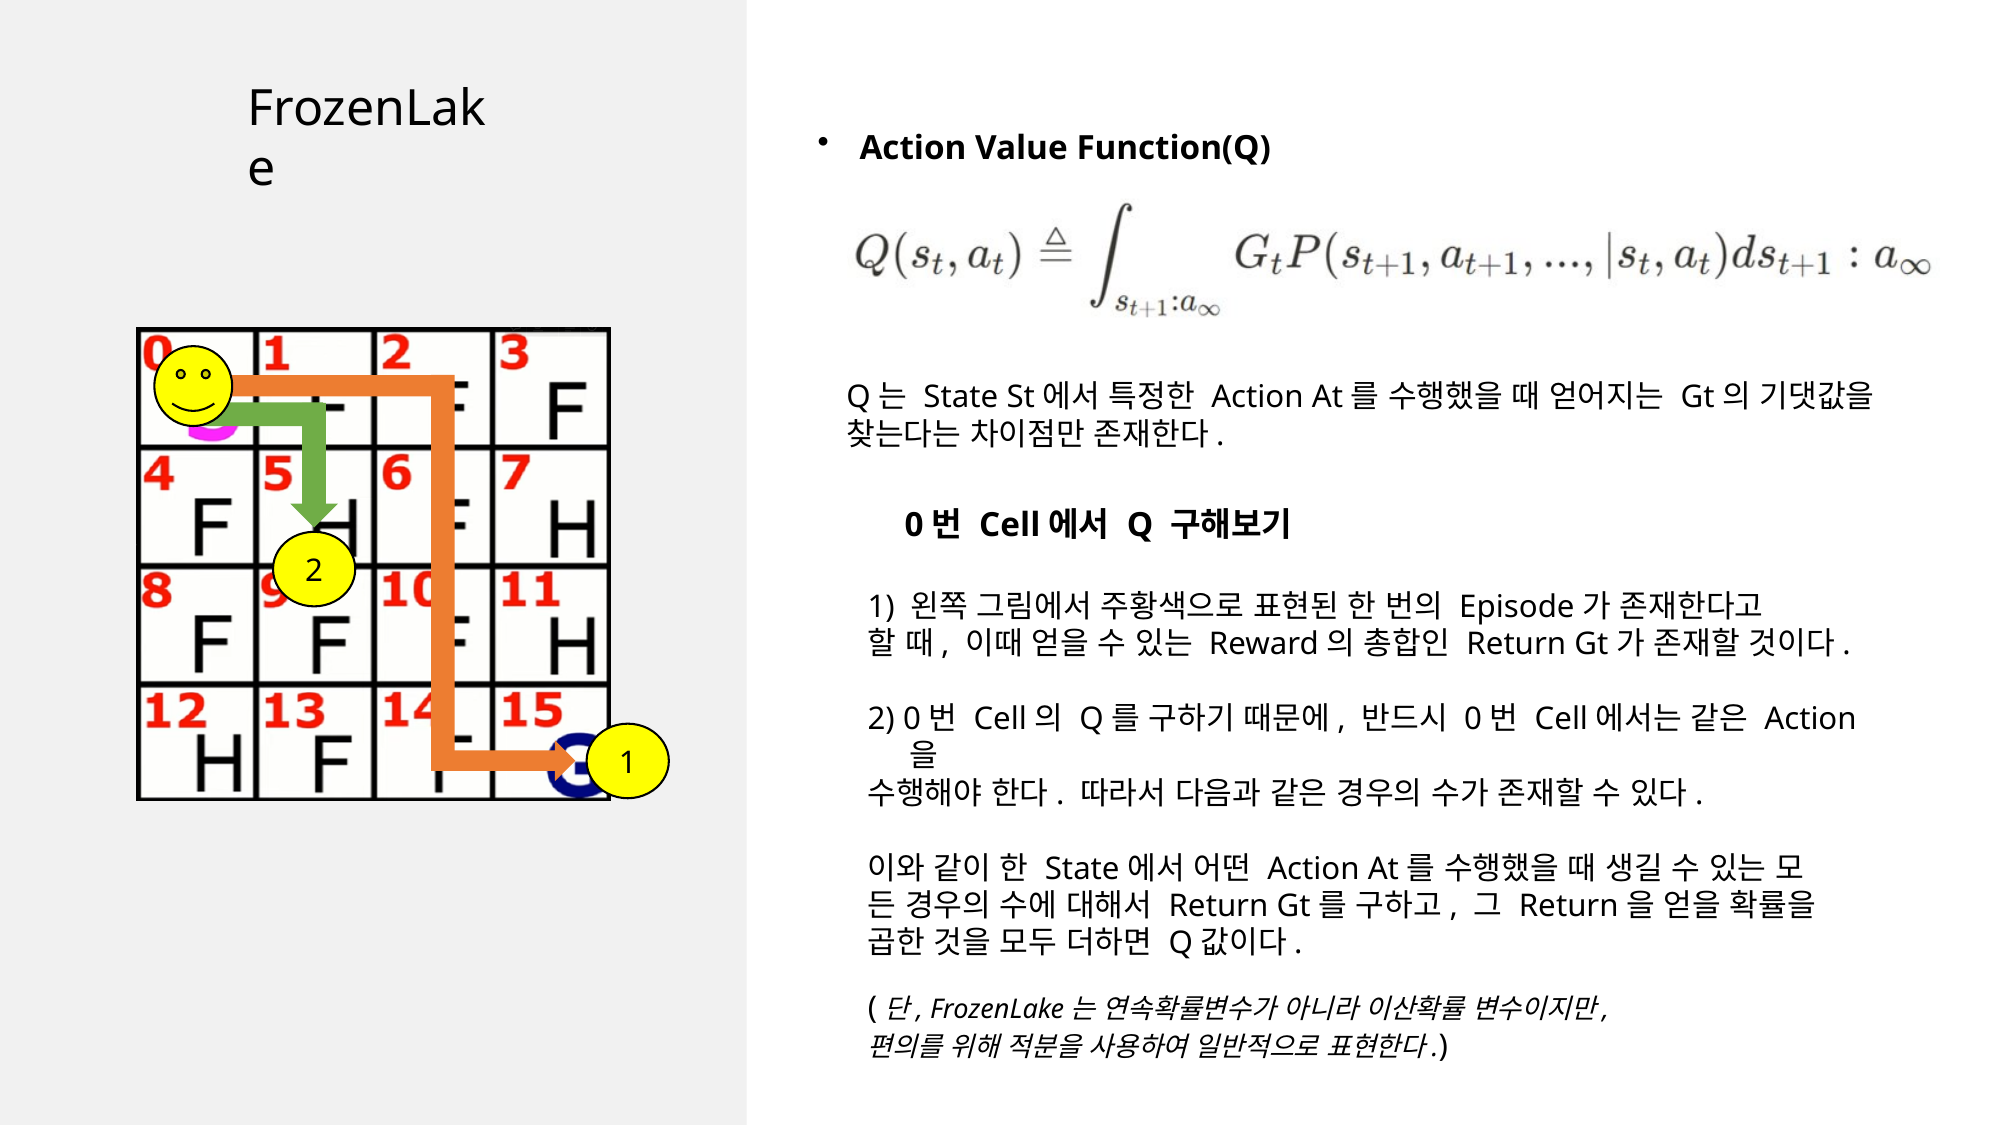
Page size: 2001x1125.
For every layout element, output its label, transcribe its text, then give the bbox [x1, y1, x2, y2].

text_box FrozenLake [232, 67, 515, 203]
picture [136, 327, 611, 801]
text_box [0, 0, 747, 1125]
text_box Q는 State St에서 특정한 Action At를 수행했을 때 얻어지는 Gt의 기댓값을 찾는다는 차이점만 존재한다. [831, 368, 1946, 459]
text_box 0번 Cell에서 Q 구해보기 [848, 495, 1743, 551]
text_box Action Value Function(Q) [803, 118, 1680, 174]
text_box 1 [611, 722, 670, 800]
text_box 1) 왼쪽 그림에서 주황색으로 표현된 한 번의 Episode가 존재한다고 할 때, 이때 얻을 수 있는 Reward의 총합인 Return Gt가 존재할 것이다. 2) 0번 Cell의 Q를 구하기 때문에, 반드시 0번 Cell에서는 같은 Action을 수행해야 한다. 따라서 다음과 같은 경우의 수가 존재할 수 있다. 이와 같이 한 State에서 어떤 Action At를 수행했을 때 생길 수 있는 모 든 경우의 수에 대해서 Return Gt를 구하고, 그 Return을 얻을 확률을 곱한 것을 모두 더하면 Q값이다. [852, 578, 1902, 1006]
text_box (단, FrozenLake는 연속확률변수가 아니라 이산확률 변수이지만,​ 편의를 위해 적분을 사용하여 일반적으로 표현한다.) [852, 979, 1731, 1070]
picture [847, 179, 1946, 336]
